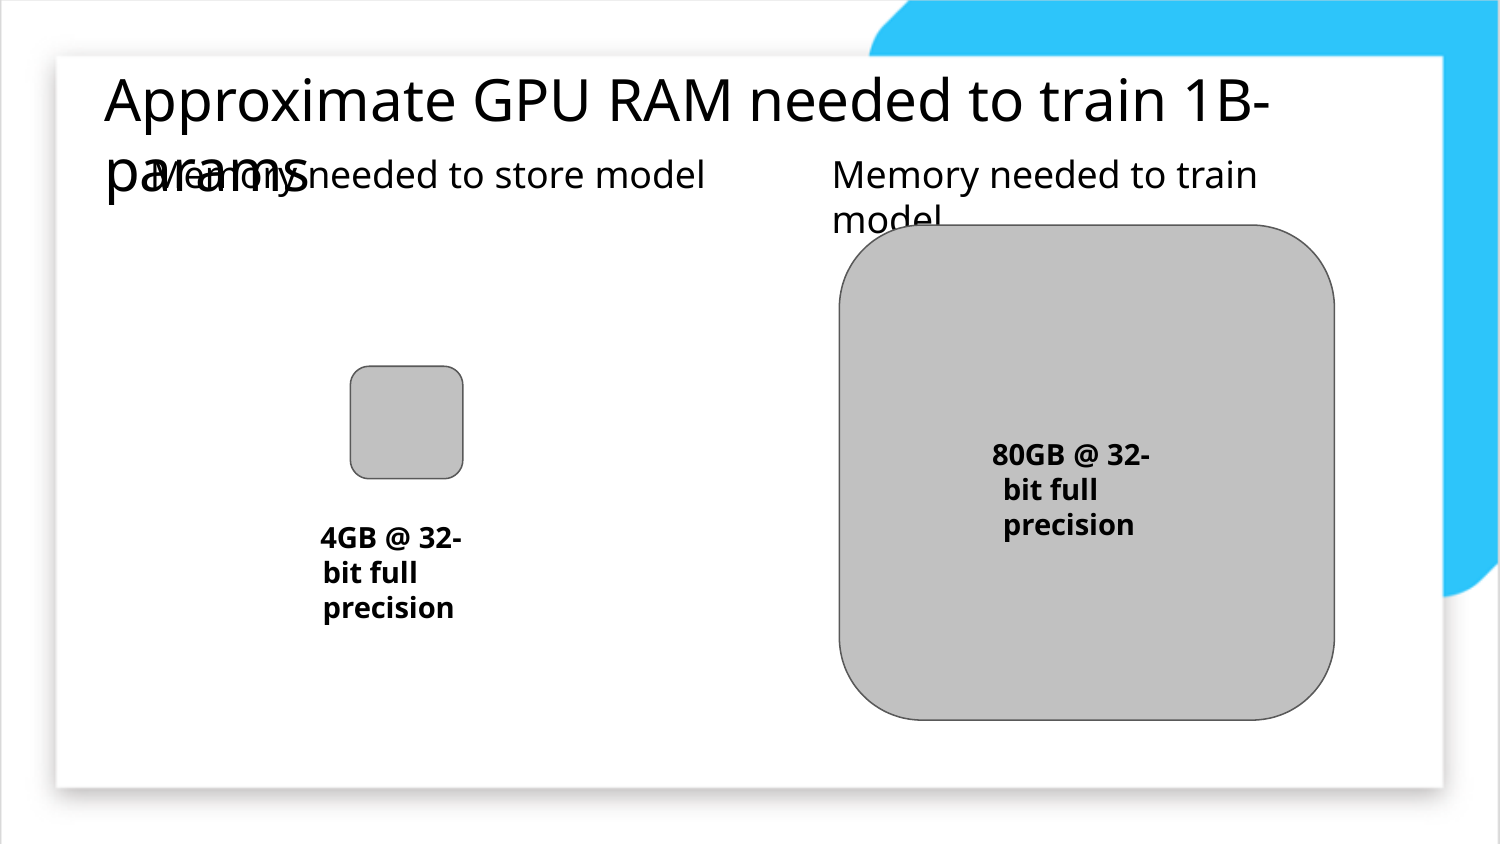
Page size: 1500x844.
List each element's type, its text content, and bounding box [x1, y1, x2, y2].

text_box Memory needed to store model Memory needed to train model [148, 150, 1345, 242]
text_box 4GB @ 32-bit full precision [319, 518, 494, 625]
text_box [349, 365, 464, 480]
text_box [838, 224, 1336, 721]
picture [0, 0, 1500, 844]
title Approximate GPU RAM needed to train 1B-params [78, 62, 1445, 205]
